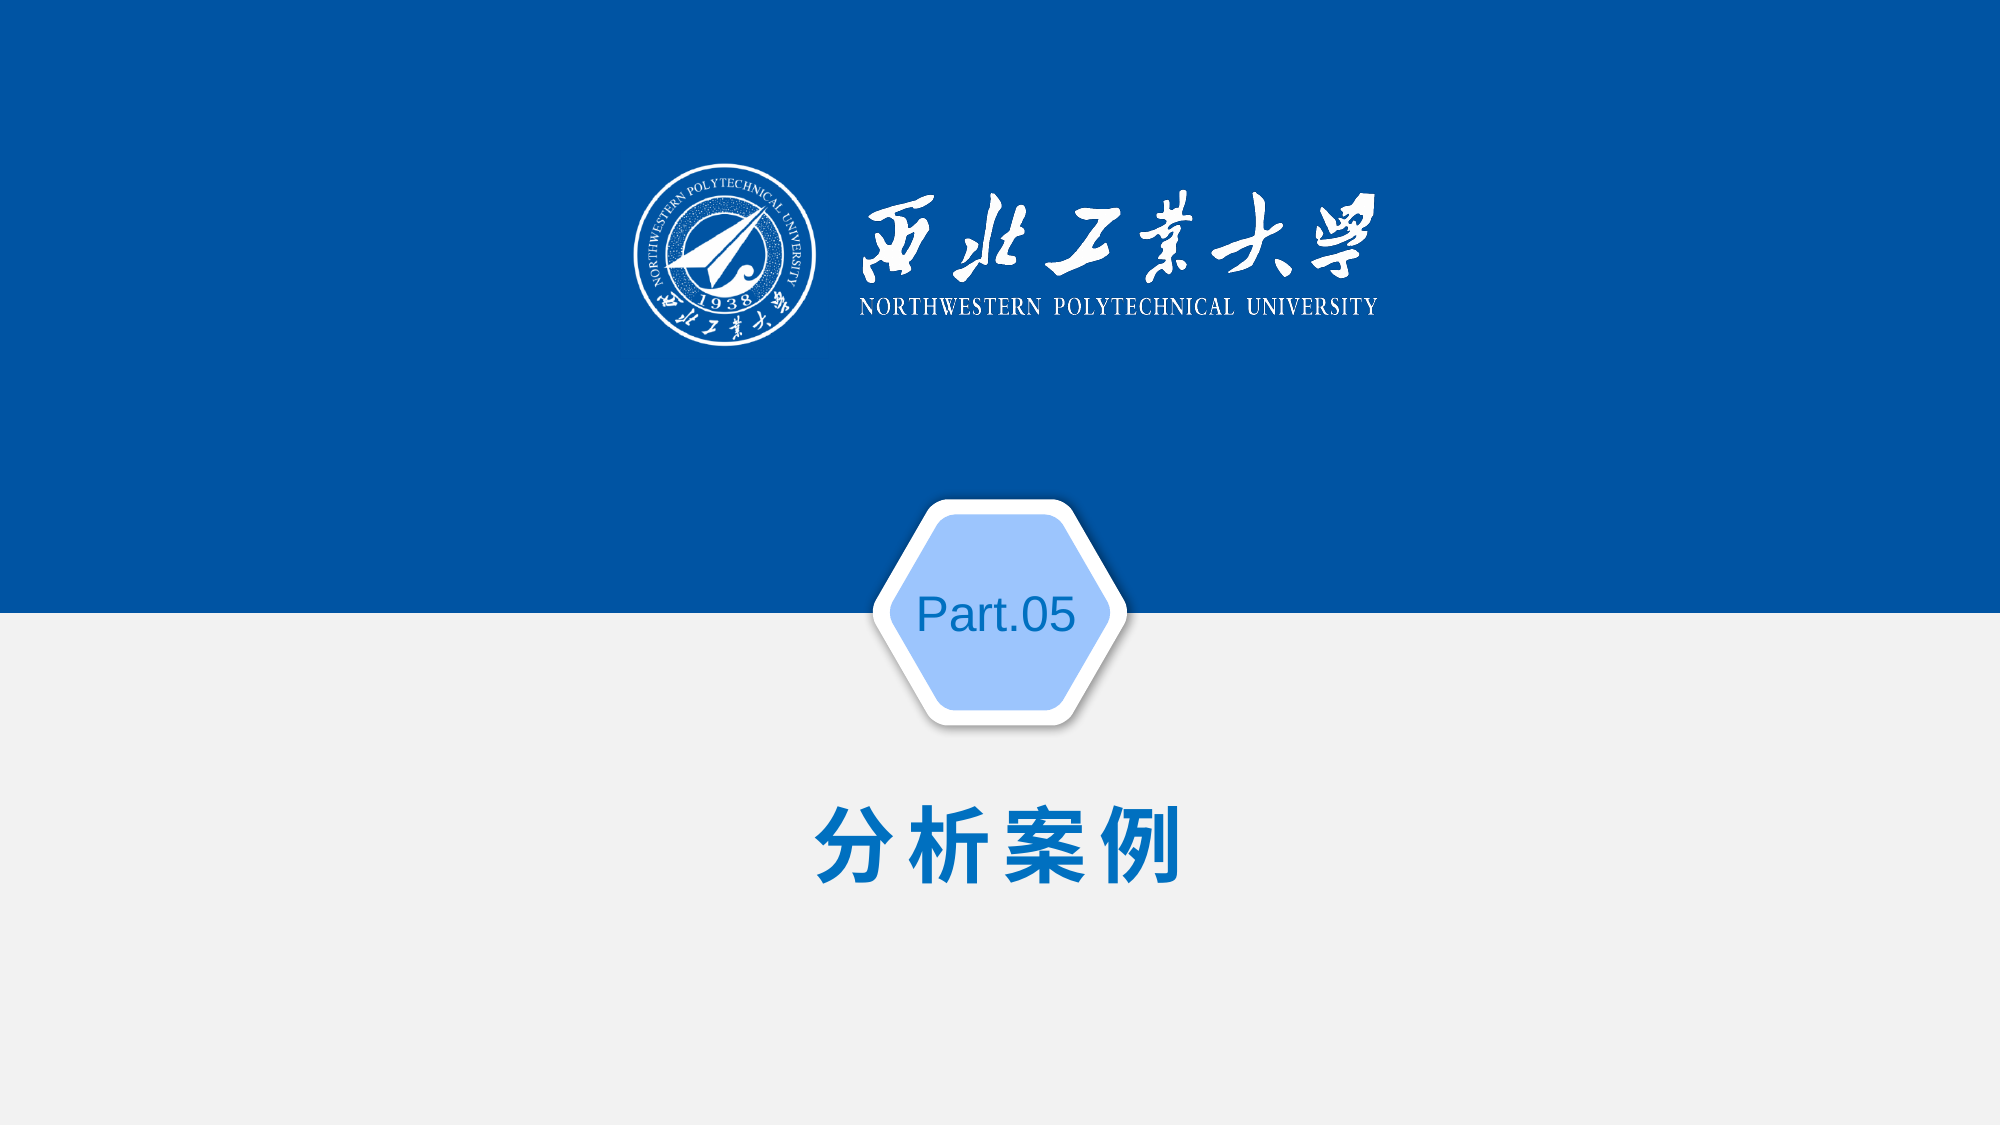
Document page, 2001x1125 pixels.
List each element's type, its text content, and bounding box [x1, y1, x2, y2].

picture [620, 150, 829, 359]
picture [839, 120, 1380, 388]
text_box 分析案例 [450, 785, 1544, 901]
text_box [872, 499, 1127, 726]
text_box [0, 0, 2000, 614]
